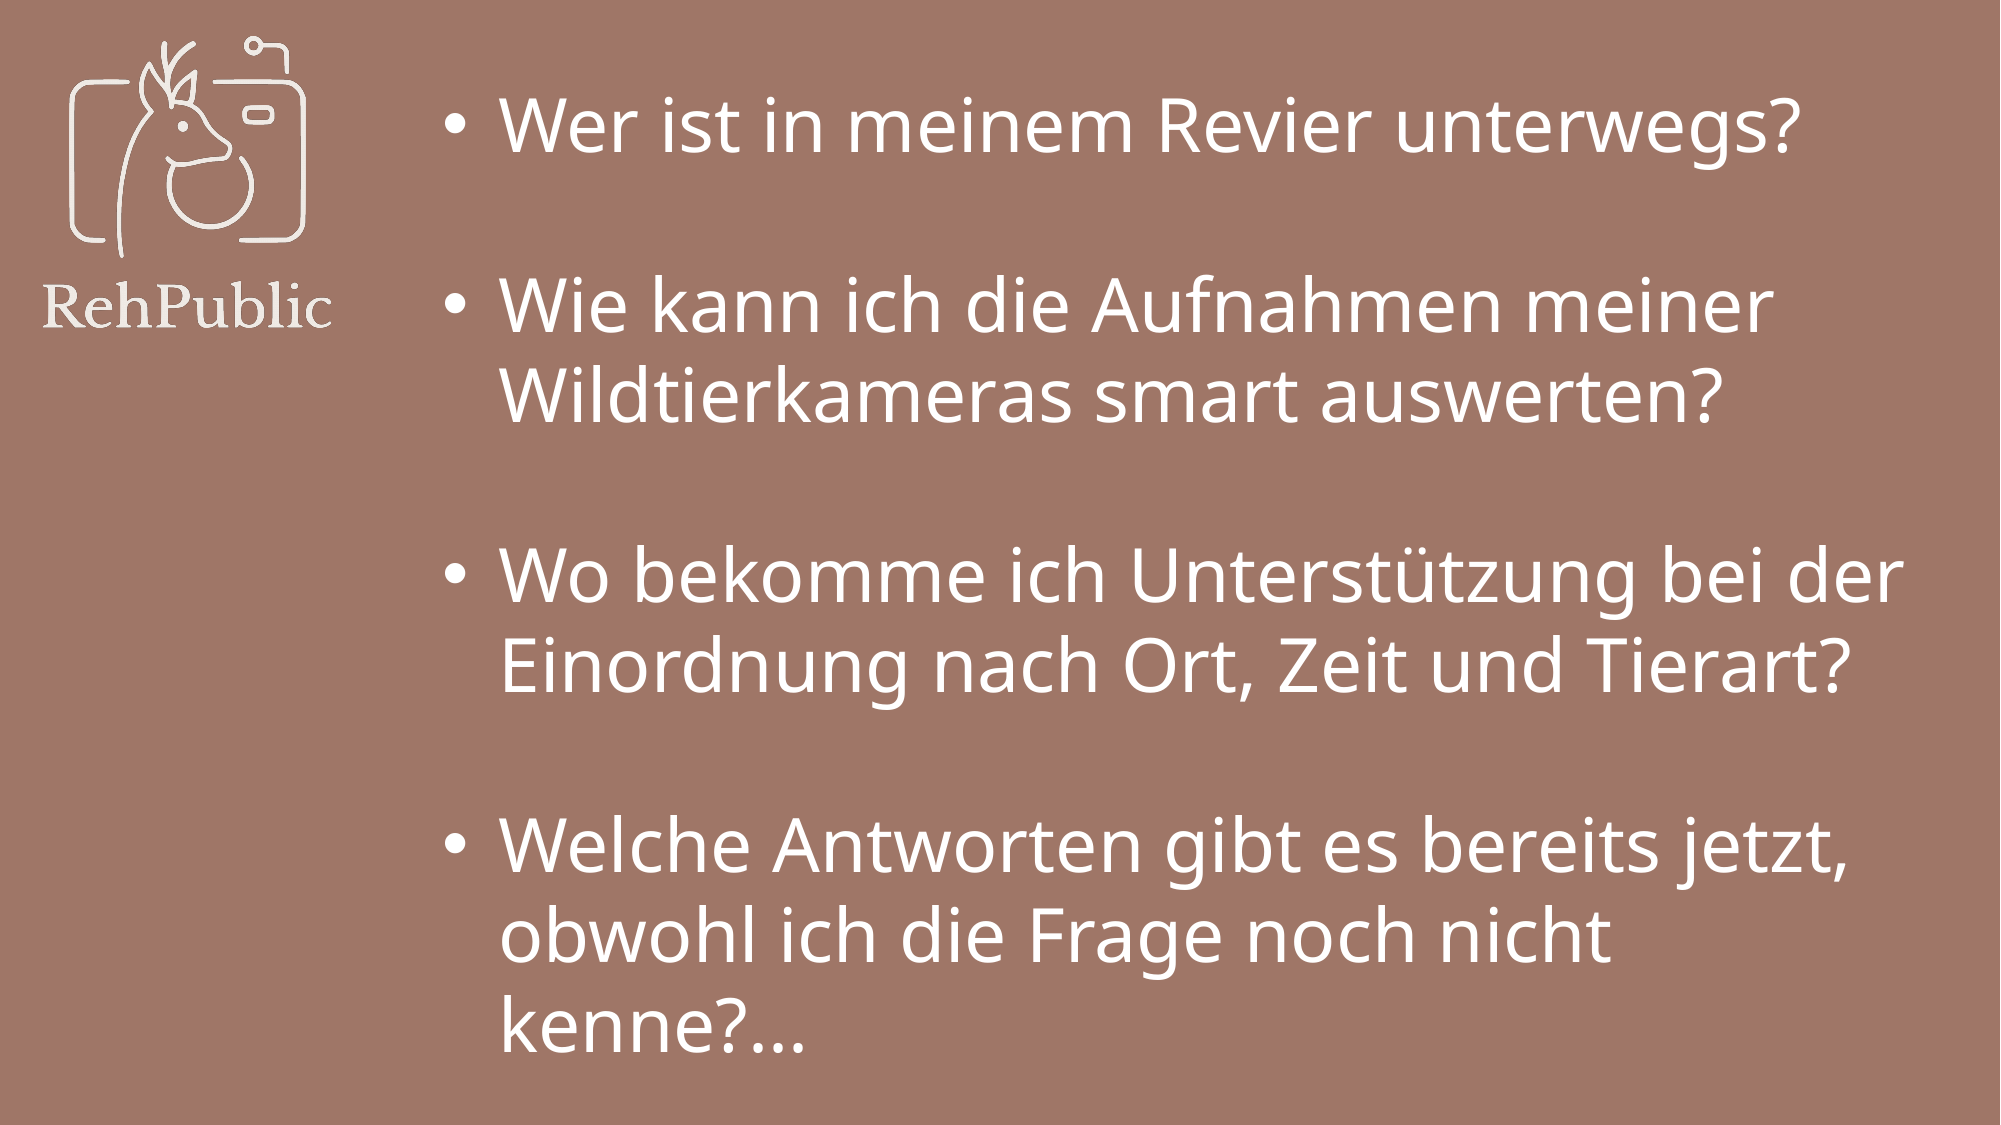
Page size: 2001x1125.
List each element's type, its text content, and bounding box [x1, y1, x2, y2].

text_box Wer ist in meinem Revier unterwegs? Wie kann ich die Aufnahmen meiner Wildtierkameras smart auswerten? Wo bekomme ich Unterstützung bei der Einordnung nach Ort, Zeit und Tierart? Welche Antworten gibt es bereits jetzt, obwohl ich die Frage noch nicht kenne?... [427, 70, 1957, 1125]
picture [43, 36, 331, 328]
